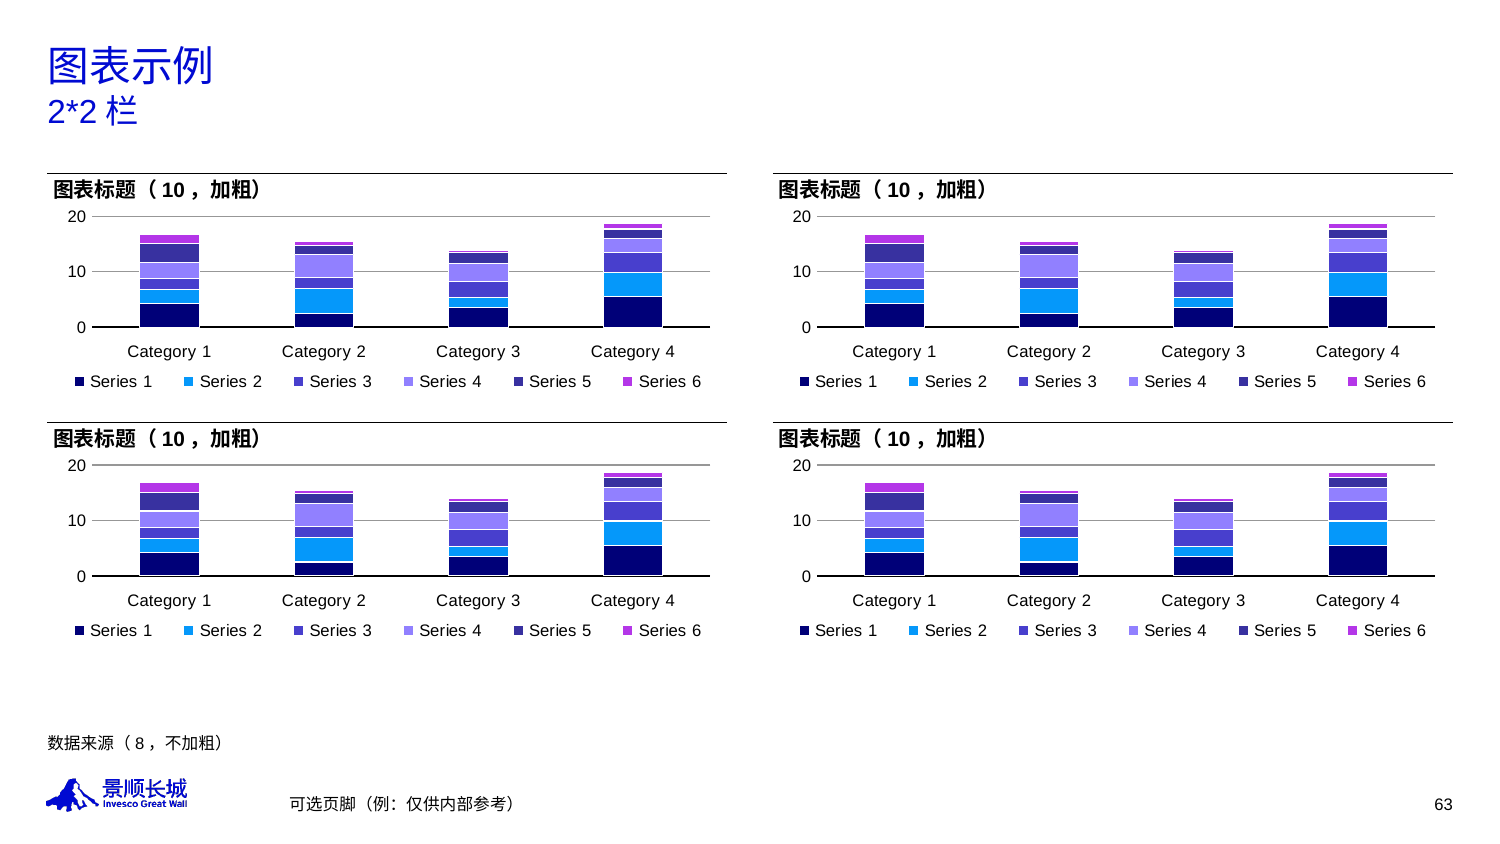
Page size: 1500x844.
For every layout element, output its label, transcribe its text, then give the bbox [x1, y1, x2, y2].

list 数据来源（8，不加粗） [47, 673, 1453, 753]
chart [47, 422, 729, 647]
chart [772, 423, 1454, 647]
slide_number 63 [1394, 792, 1453, 815]
title 图表示例 2*2栏 [47, 39, 1454, 148]
chart [47, 173, 729, 398]
chart [772, 174, 1454, 398]
picture [46, 778, 187, 812]
footer 可选页脚（例：仅供内部参考） [289, 792, 1258, 815]
